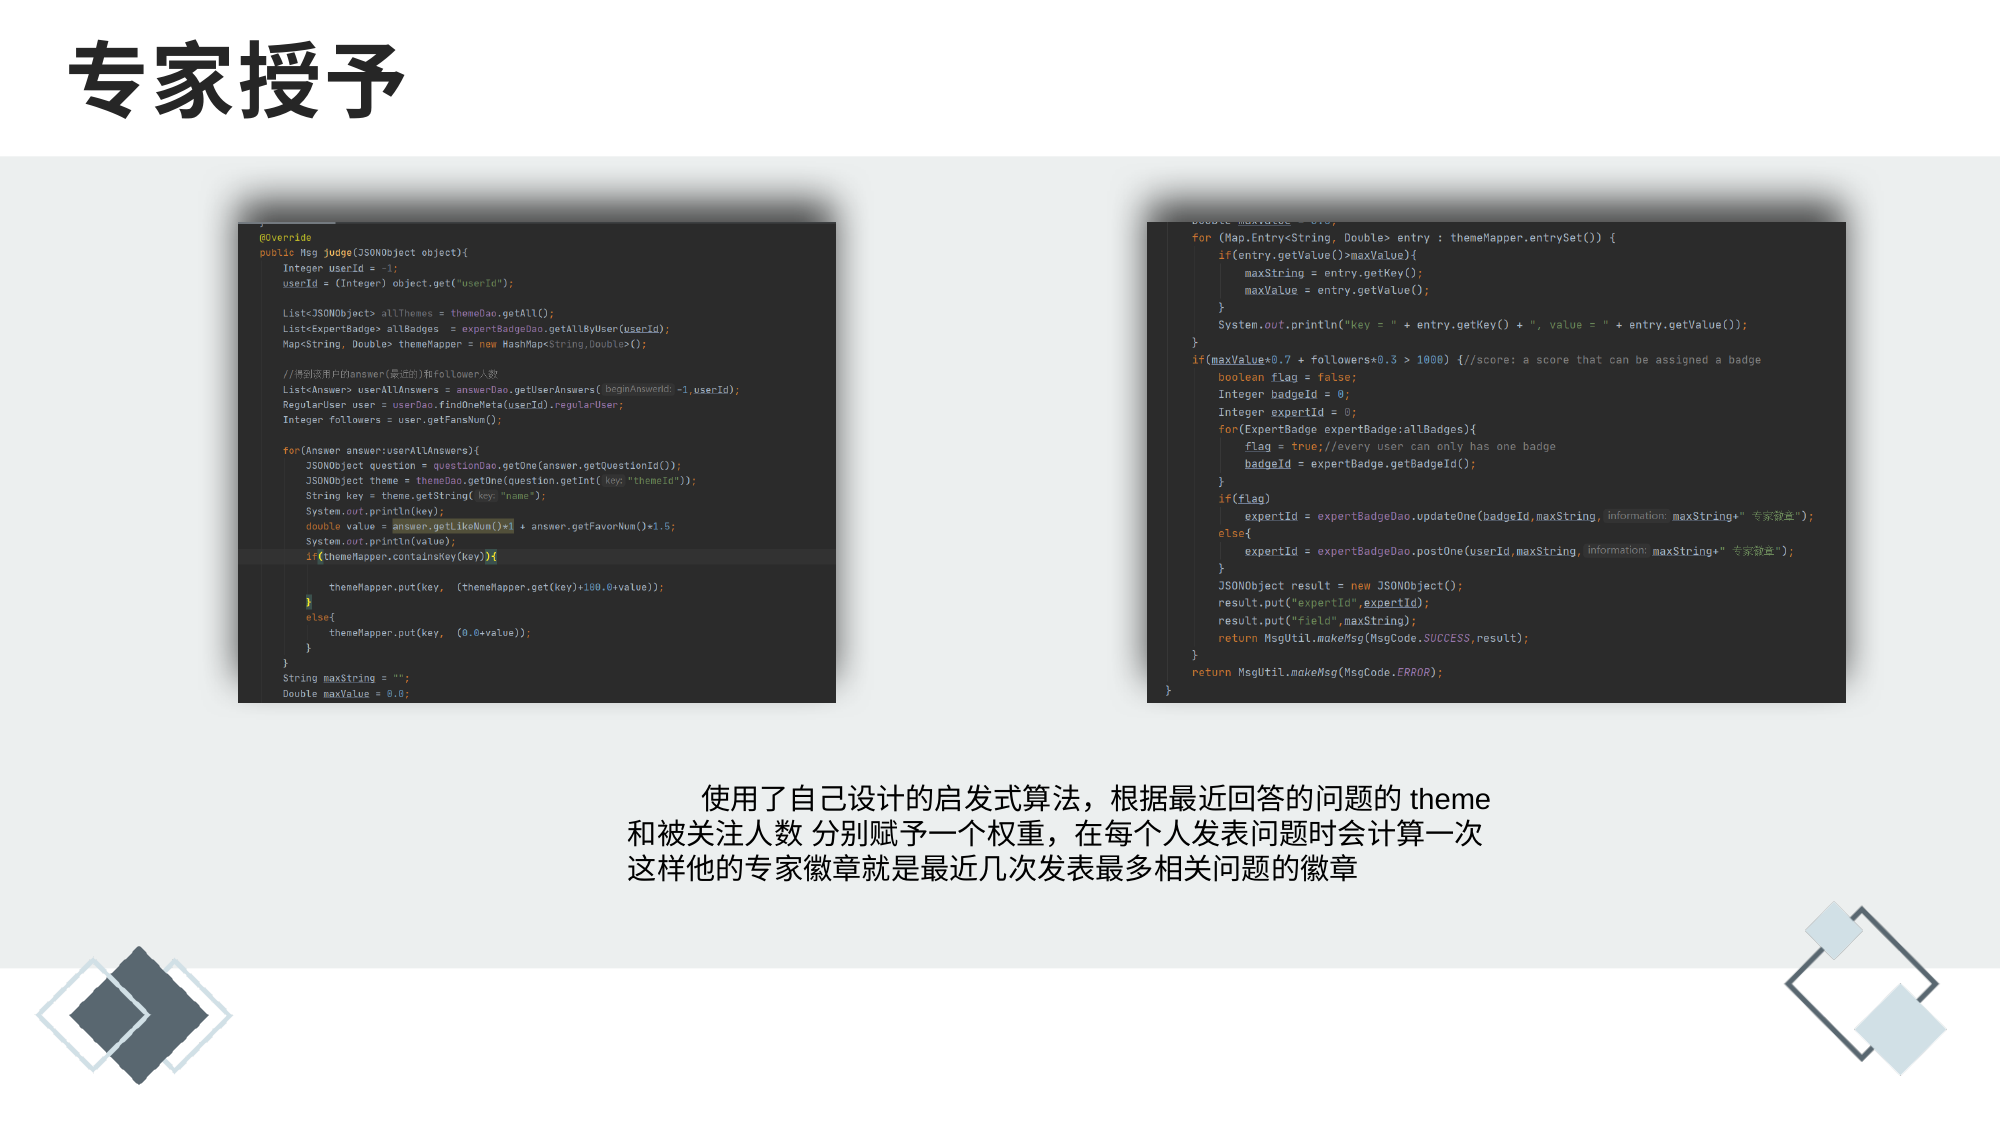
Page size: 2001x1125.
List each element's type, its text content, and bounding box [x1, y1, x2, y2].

text_box 使用了自己设计的启发式算法，根据最近回答的问题的theme和被关注人数 分别赋予一个权重，在每个人发表问题时会计算一次 这样他的专家徽章就是最近几次发表最多相关问题的徽章 [620, 772, 1500, 893]
picture [1147, 222, 1846, 704]
picture [1733, 851, 2000, 1125]
text_box 专家授予 [57, 20, 702, 136]
text_box [0, 156, 2000, 969]
picture [237, 222, 836, 704]
picture [0, 905, 267, 1125]
